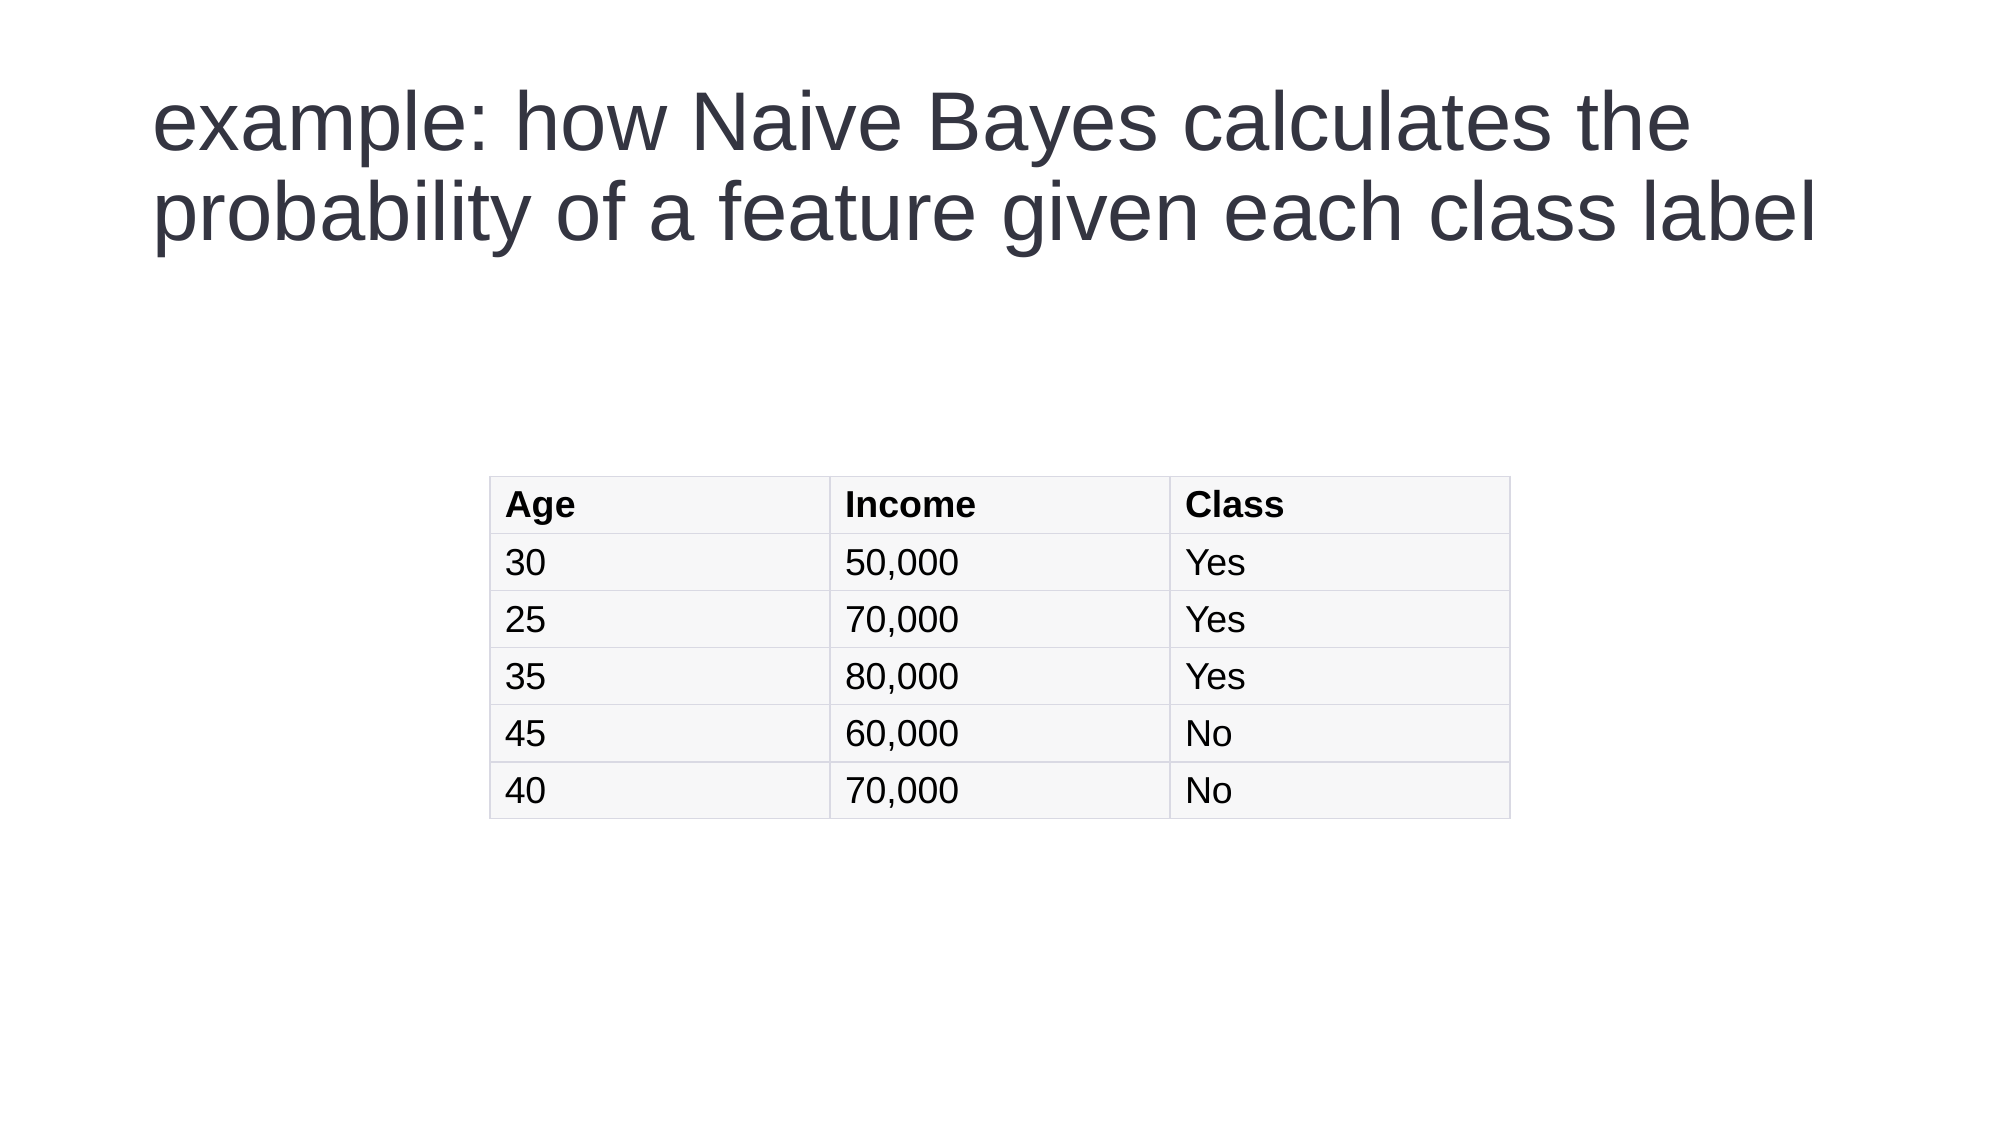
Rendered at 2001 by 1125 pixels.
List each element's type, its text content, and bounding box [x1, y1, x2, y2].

table_cell Yes [1171, 648, 1509, 704]
table_header Income [831, 477, 1169, 533]
table_cell 45 [491, 705, 829, 761]
table_cell 60,000 [831, 705, 1169, 761]
table_cell Yes [1171, 534, 1509, 590]
table_cell 40 [491, 763, 829, 818]
table_cell No [1171, 763, 1509, 818]
title example: how Naive Bayes calculates the probability of a feature given each class label [137, 59, 1863, 278]
table_cell 80,000 [831, 648, 1169, 704]
table_cell 30 [491, 534, 829, 590]
table_cell 70,000 [831, 591, 1169, 647]
table_cell 70,000 [831, 763, 1169, 818]
table_cell No [1171, 705, 1509, 761]
table_header Age [491, 477, 829, 533]
table_cell 25 [491, 591, 829, 647]
table_cell Yes [1171, 591, 1509, 647]
table_cell 50,000 [831, 534, 1169, 590]
table_cell 35 [491, 648, 829, 704]
table_header Class [1171, 477, 1509, 533]
